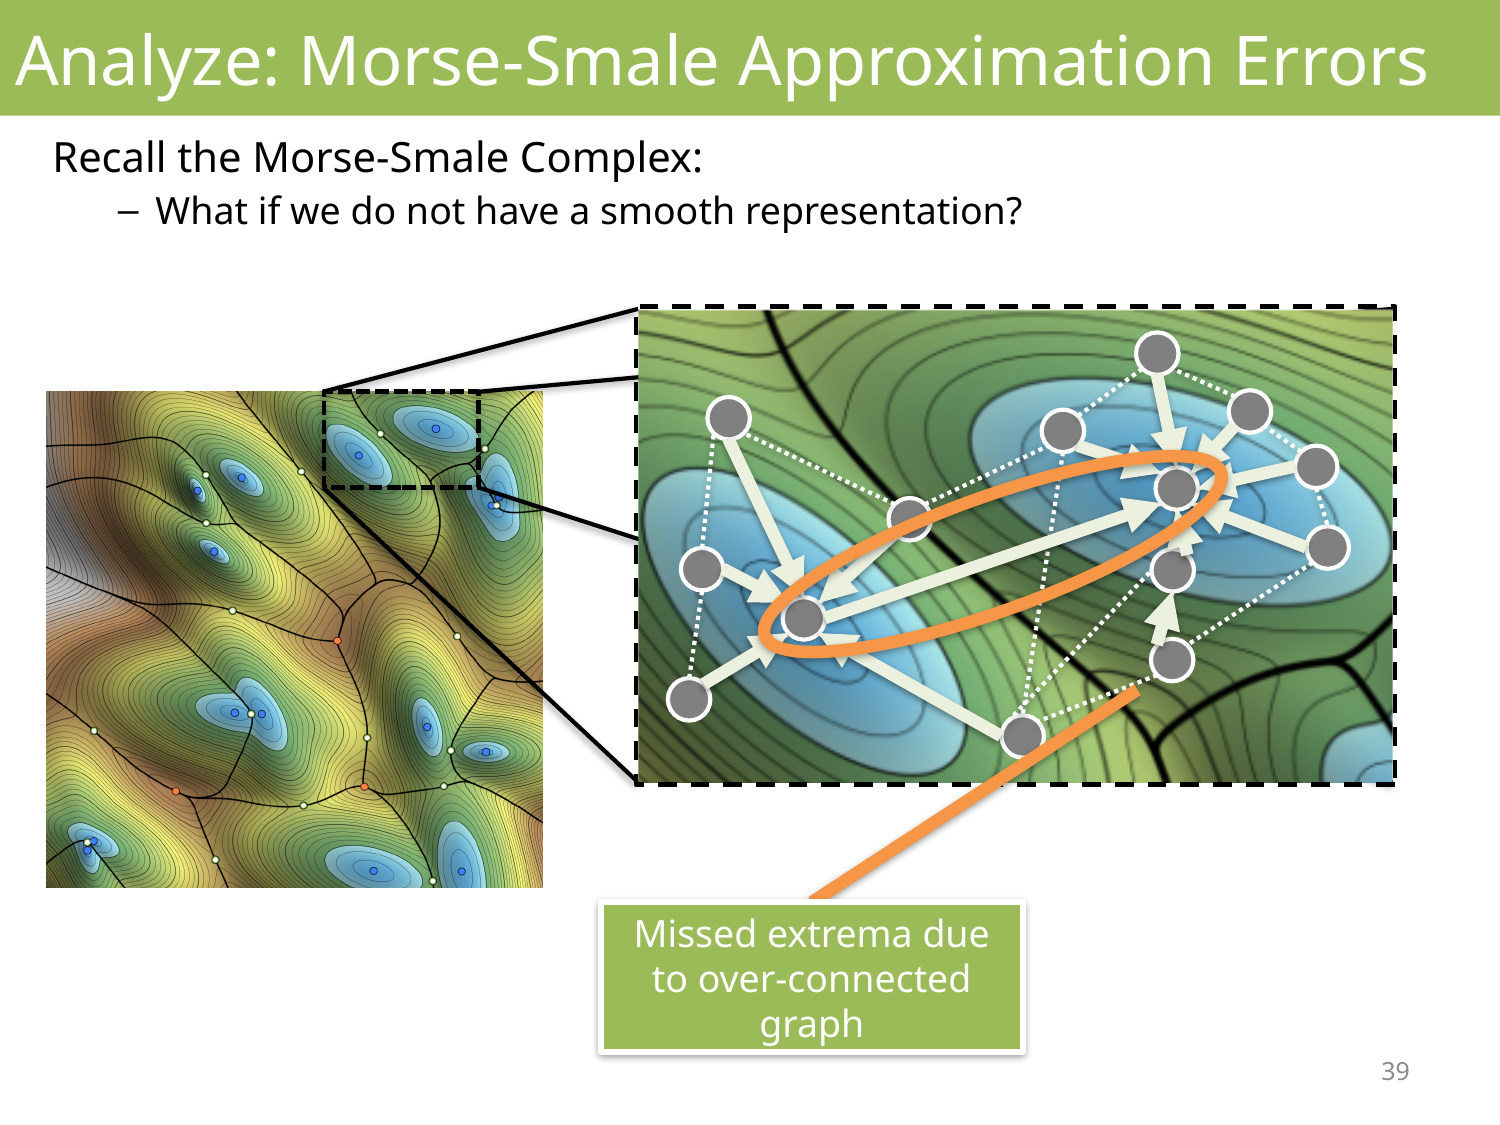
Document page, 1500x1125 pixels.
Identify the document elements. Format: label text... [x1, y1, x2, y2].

picture [46, 391, 543, 888]
title Analyze: Morse-Smale Approximation Errors [0, 0, 1500, 116]
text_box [322, 308, 636, 783]
text_box Missed extrema due to over-connected graph [598, 899, 1026, 1055]
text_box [688, 368, 1328, 737]
picture [637, 308, 1393, 783]
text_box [811, 607, 1013, 903]
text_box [703, 374, 1307, 737]
text_box Recall the Morse-Smale Complex: What if we do not have a smooth representation? [0, 116, 1500, 240]
slide_number 39 [1074, 1042, 1425, 1103]
